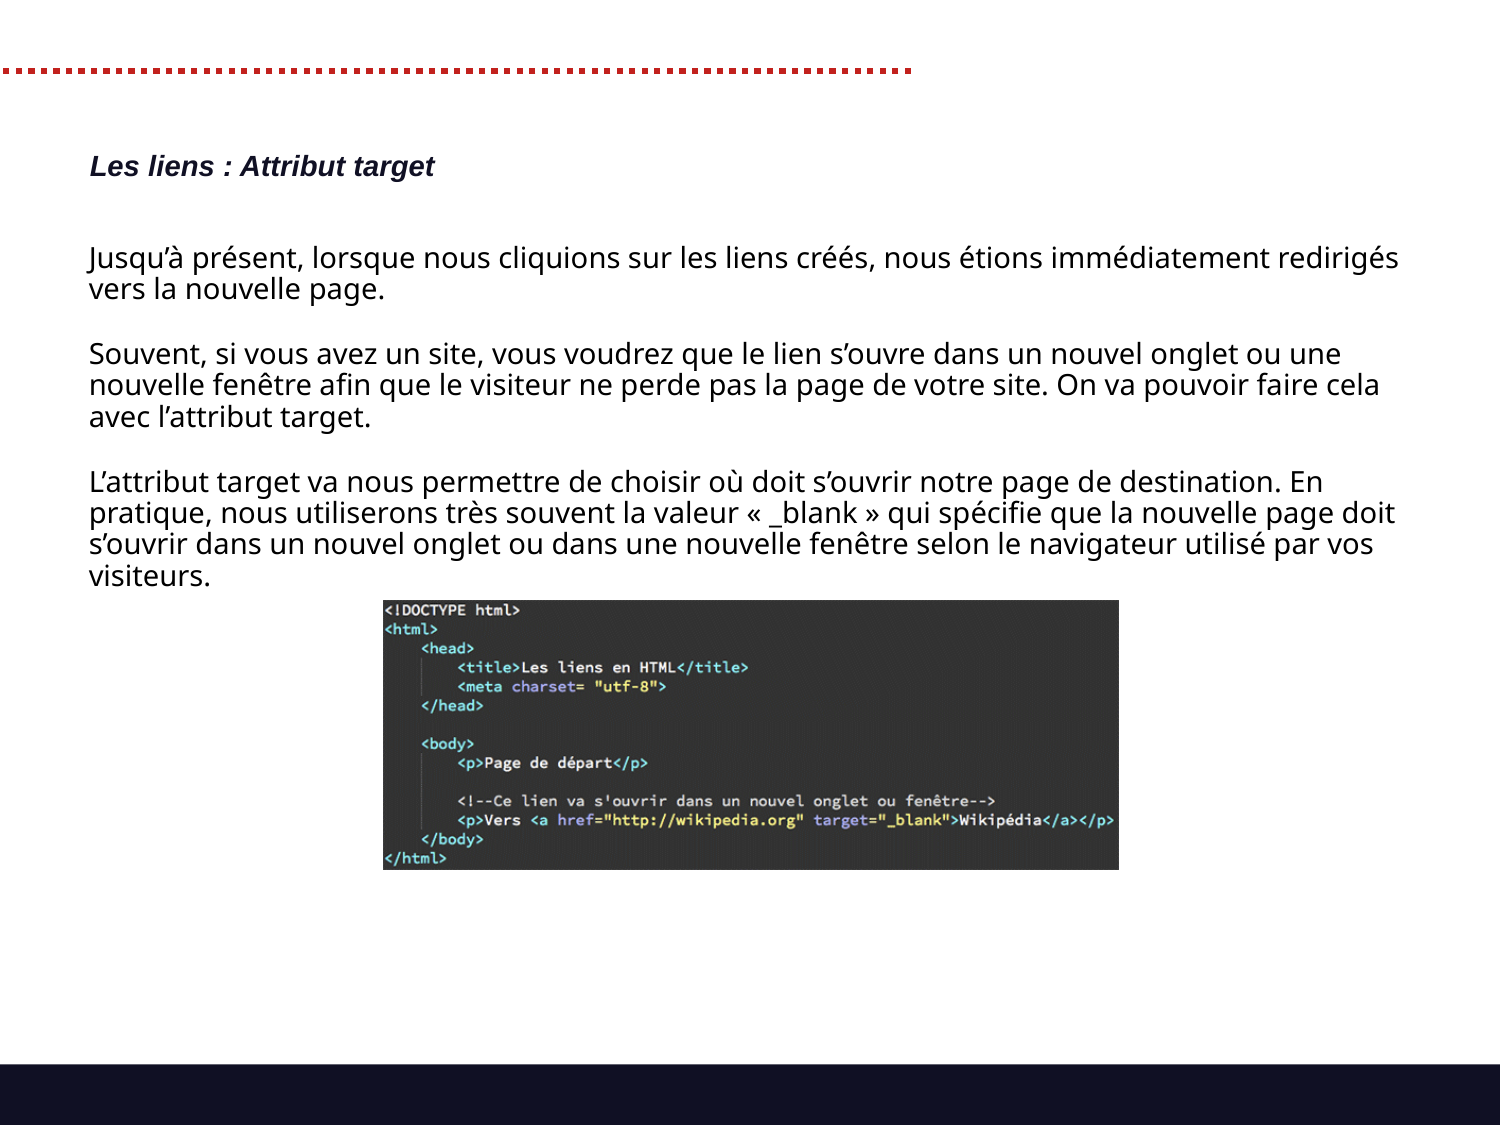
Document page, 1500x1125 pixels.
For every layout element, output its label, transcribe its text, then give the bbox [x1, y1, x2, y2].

list Les liens : Attribut target [75, 143, 1428, 187]
list Jusqu’à présent, lorsque nous cliquions sur les liens créés, nous étions immédiatement redirigés vers la nouvelle page. Souvent, si vous avez un site, vous voudrez que le lien s’ouvre dans un nouvel onglet ou une nouvelle fenêtre afin que le visiteur ne perde pas la page de votre site. On va pouvoir faire cela avec l’attribut target. L’attribut target va nous permettre de choisir où doit s’ouvrir notre page de destination. En pratique, nous utiliserons très souvent la valeur « _blank » qui spécifie que la nouvelle page doit s’ouvrir dans un nouvel onglet ou dans une nouvelle fenêtre selon le navigateur utilisé par vos visiteurs. [73, 235, 1426, 546]
picture [383, 600, 1119, 870]
